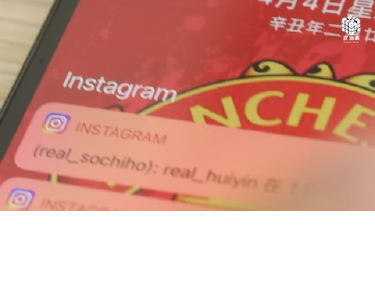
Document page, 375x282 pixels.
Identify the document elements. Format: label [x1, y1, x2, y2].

picture [0, 0, 375, 212]
